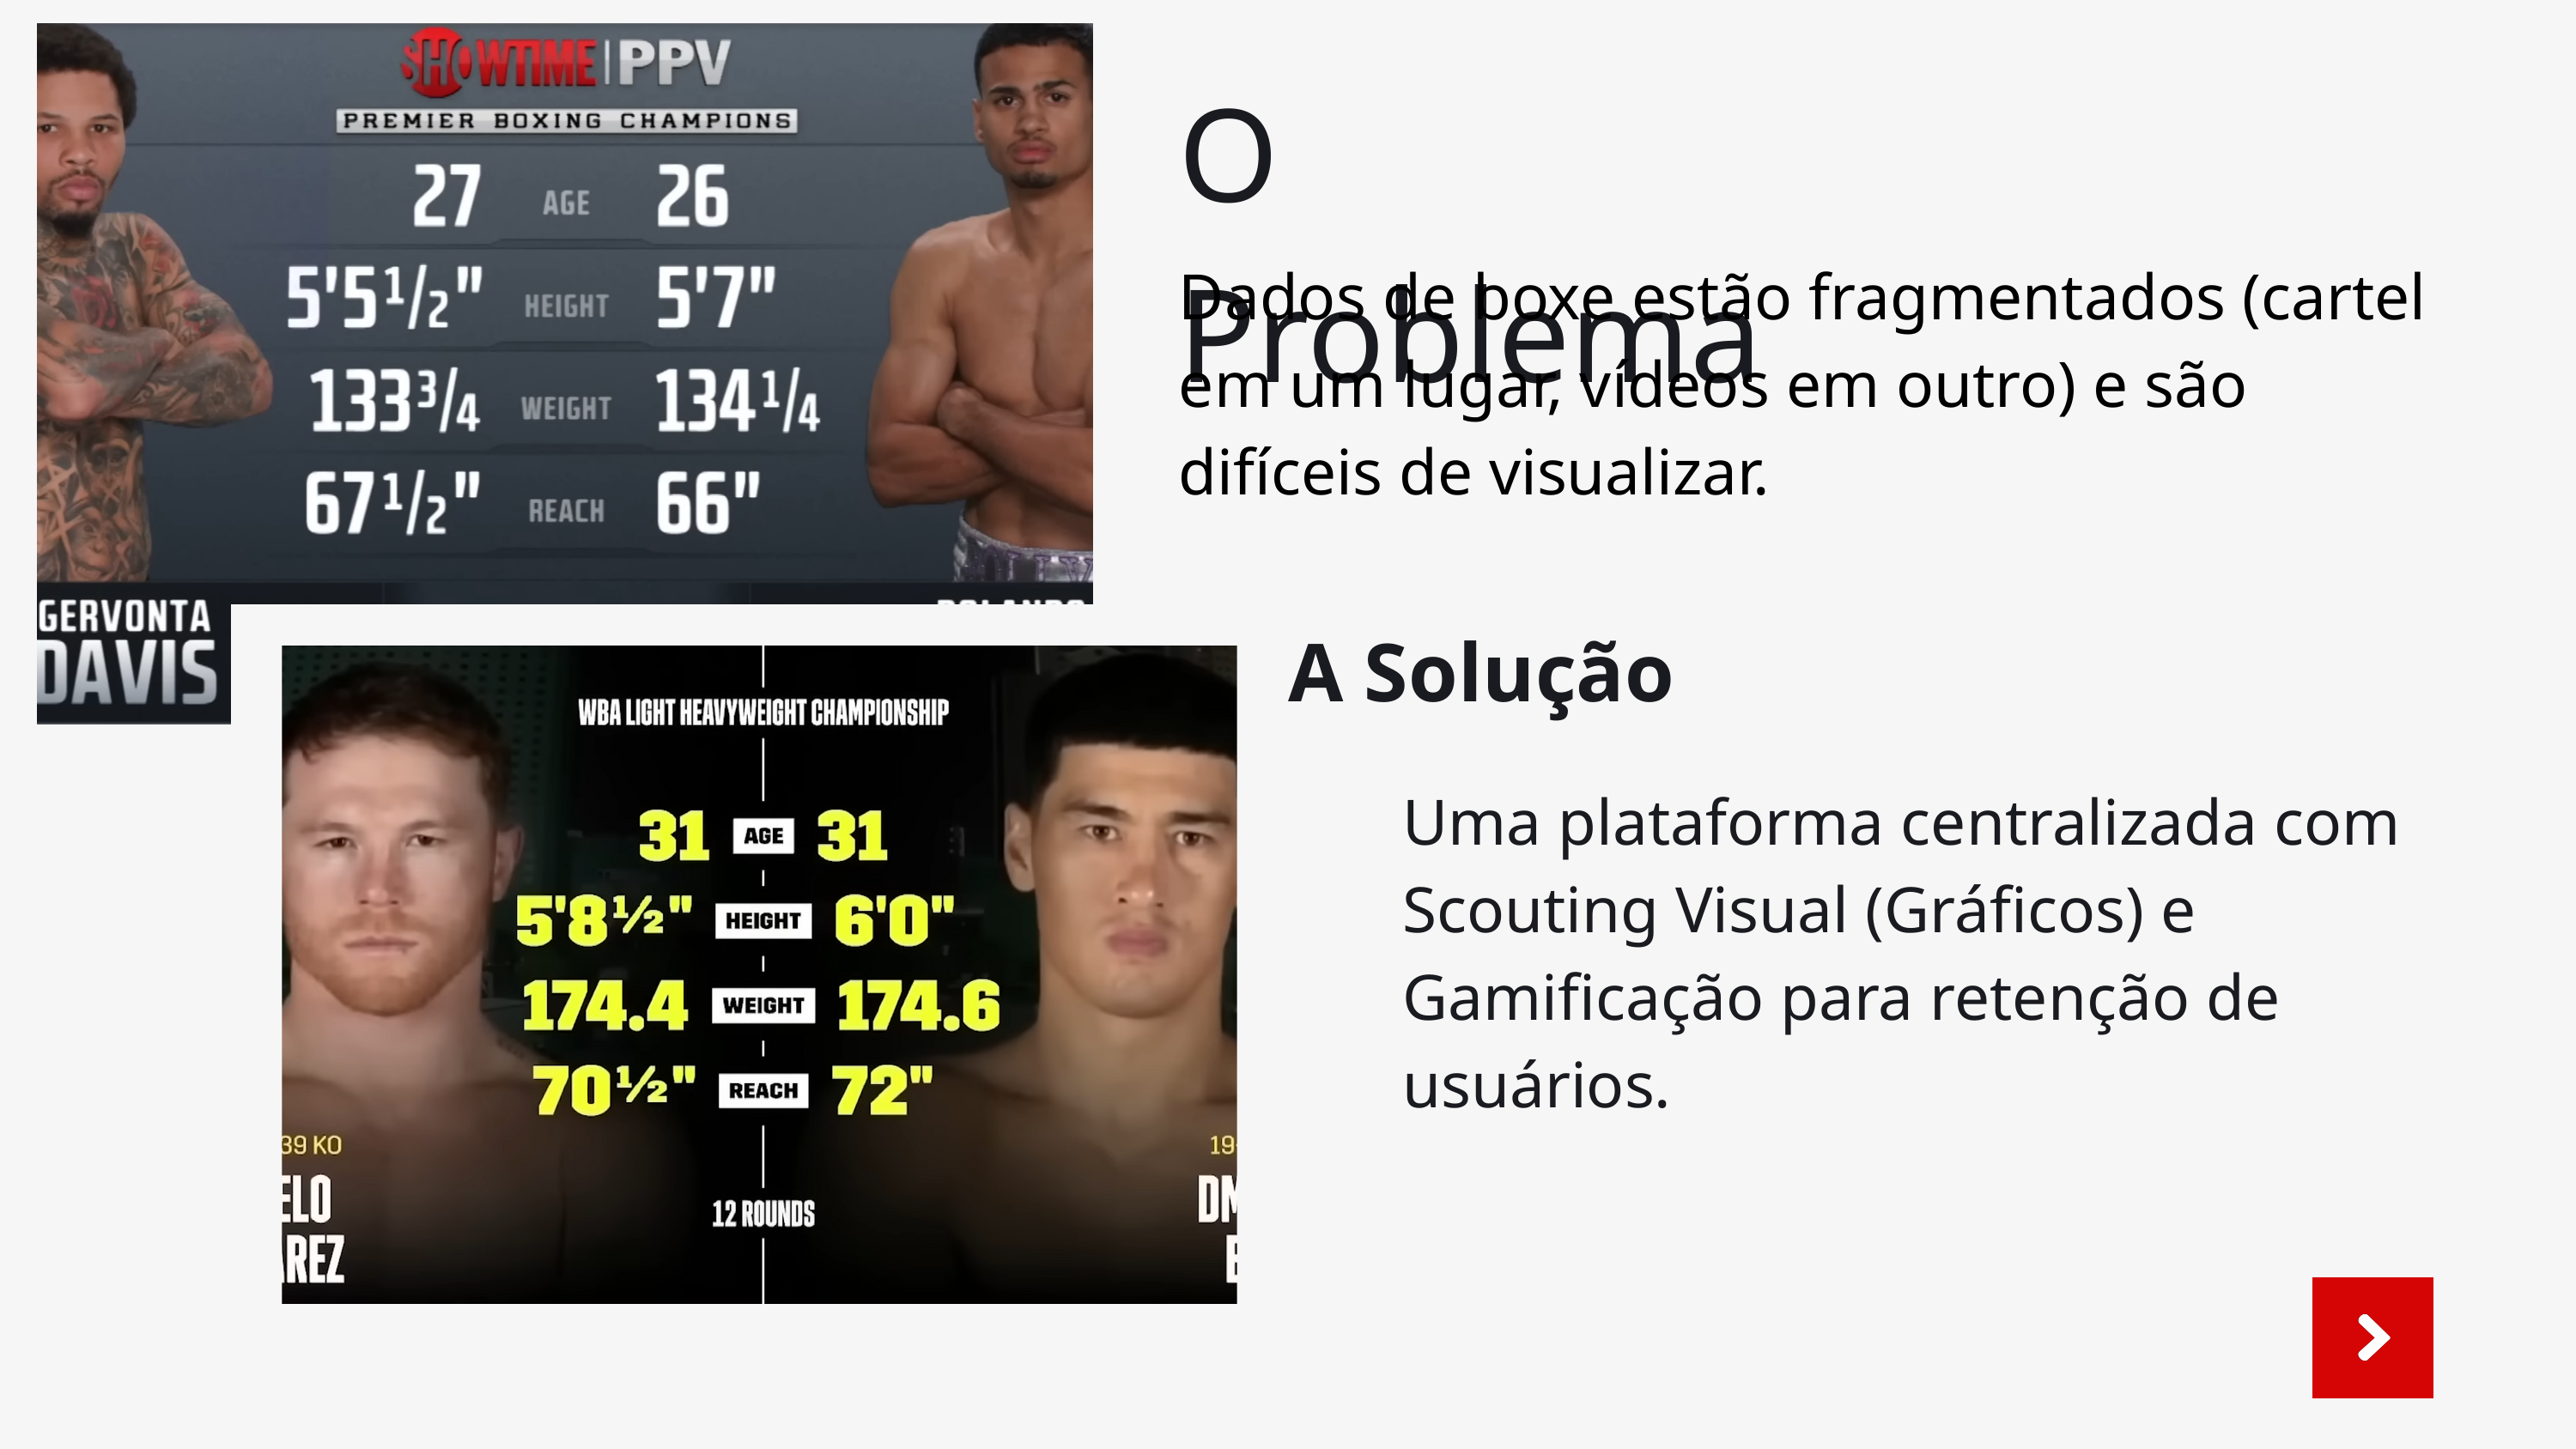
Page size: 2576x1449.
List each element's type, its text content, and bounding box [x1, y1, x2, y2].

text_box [282, 646, 1237, 1304]
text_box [36, 23, 1094, 724]
text_box Dados de boxe estão fragmentados (cartel em um lugar, vídeos em outro) e são difíceis de visualizar. [1178, 245, 2433, 596]
text_box A Solução [1287, 604, 1687, 718]
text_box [230, 603, 1093, 1277]
text_box Uma plataforma centralizada com Scouting Visual (Gráficos) e Gamificação para retenção de usuários. [1402, 769, 2432, 1296]
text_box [2312, 1276, 2433, 1398]
text_box O Problema [1178, 47, 1807, 245]
